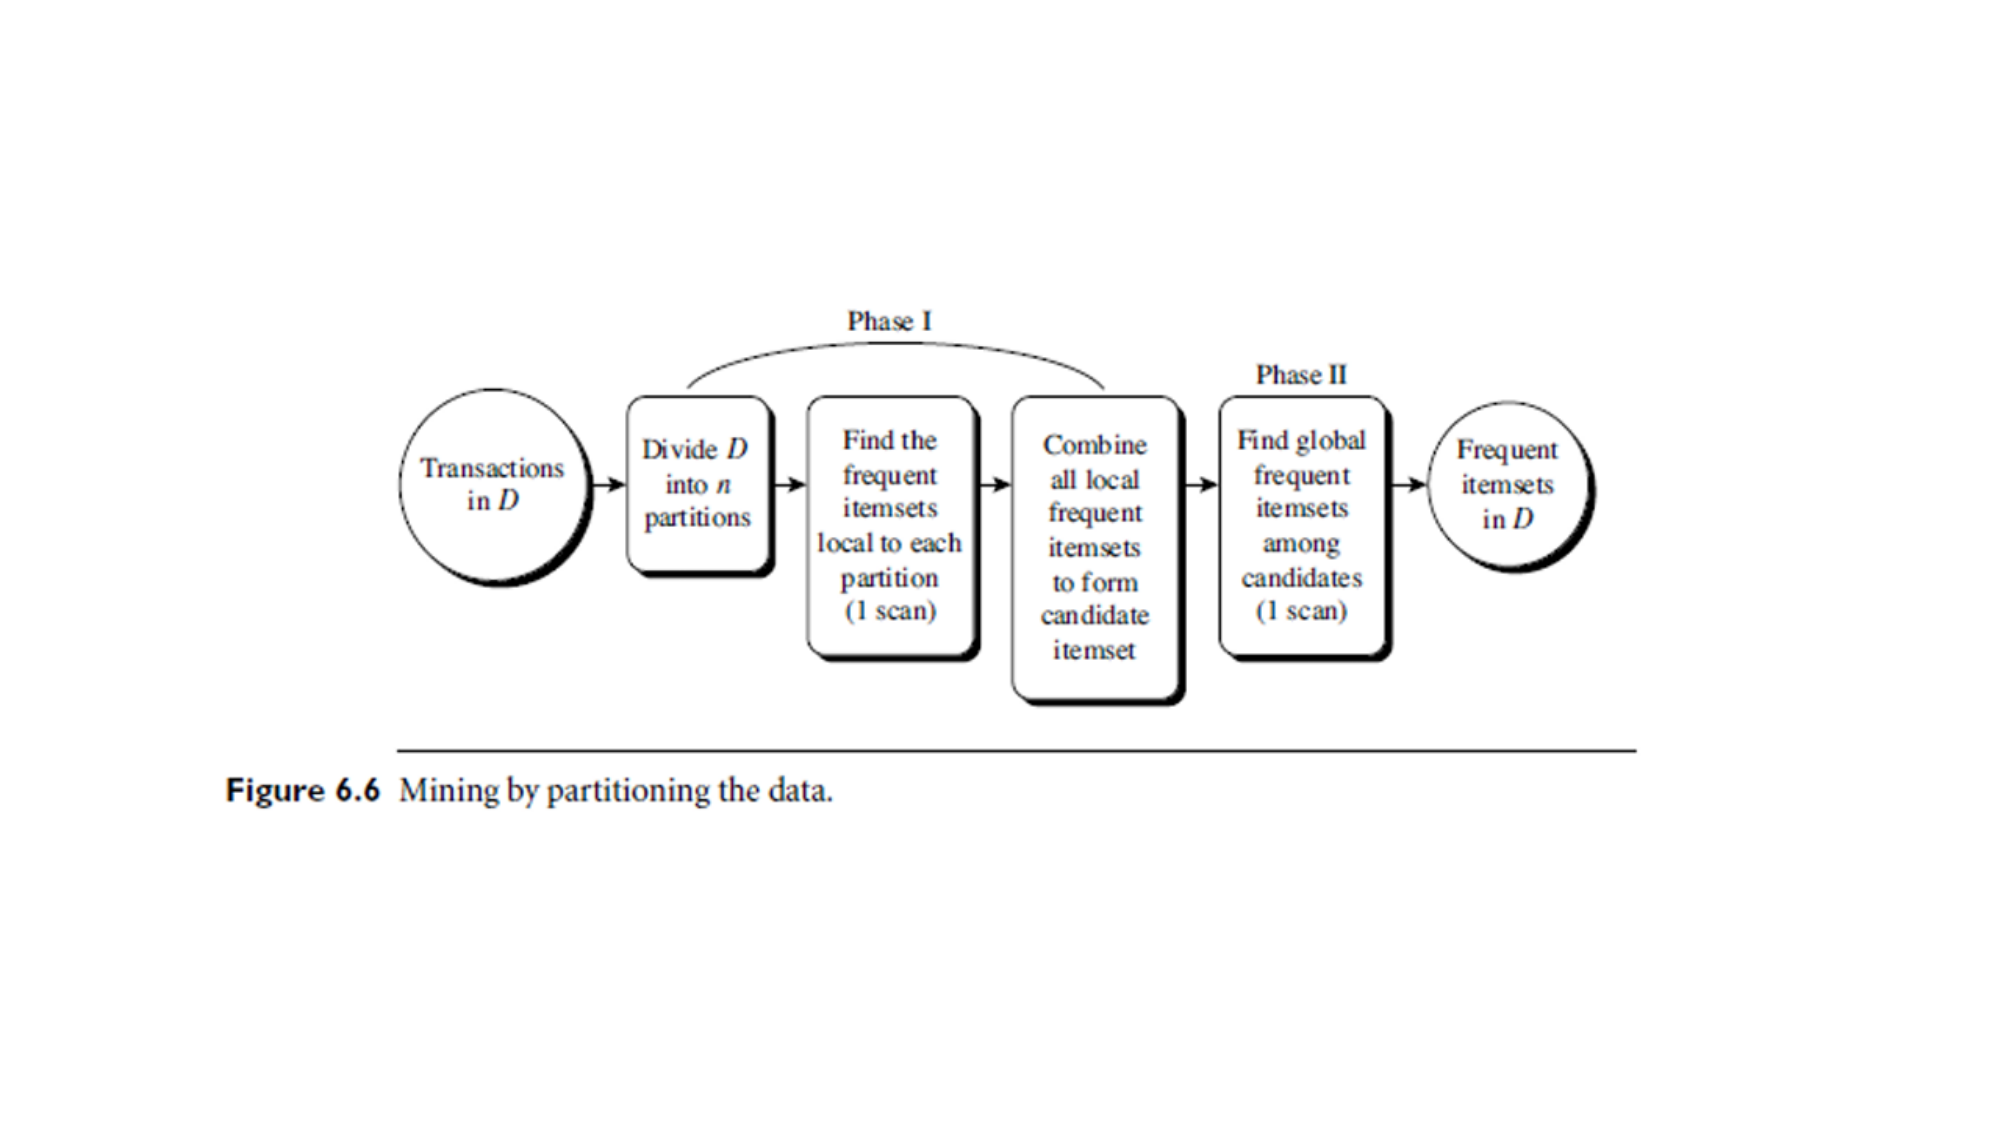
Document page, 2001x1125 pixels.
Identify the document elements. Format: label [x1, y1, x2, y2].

list [130, 295, 1742, 829]
